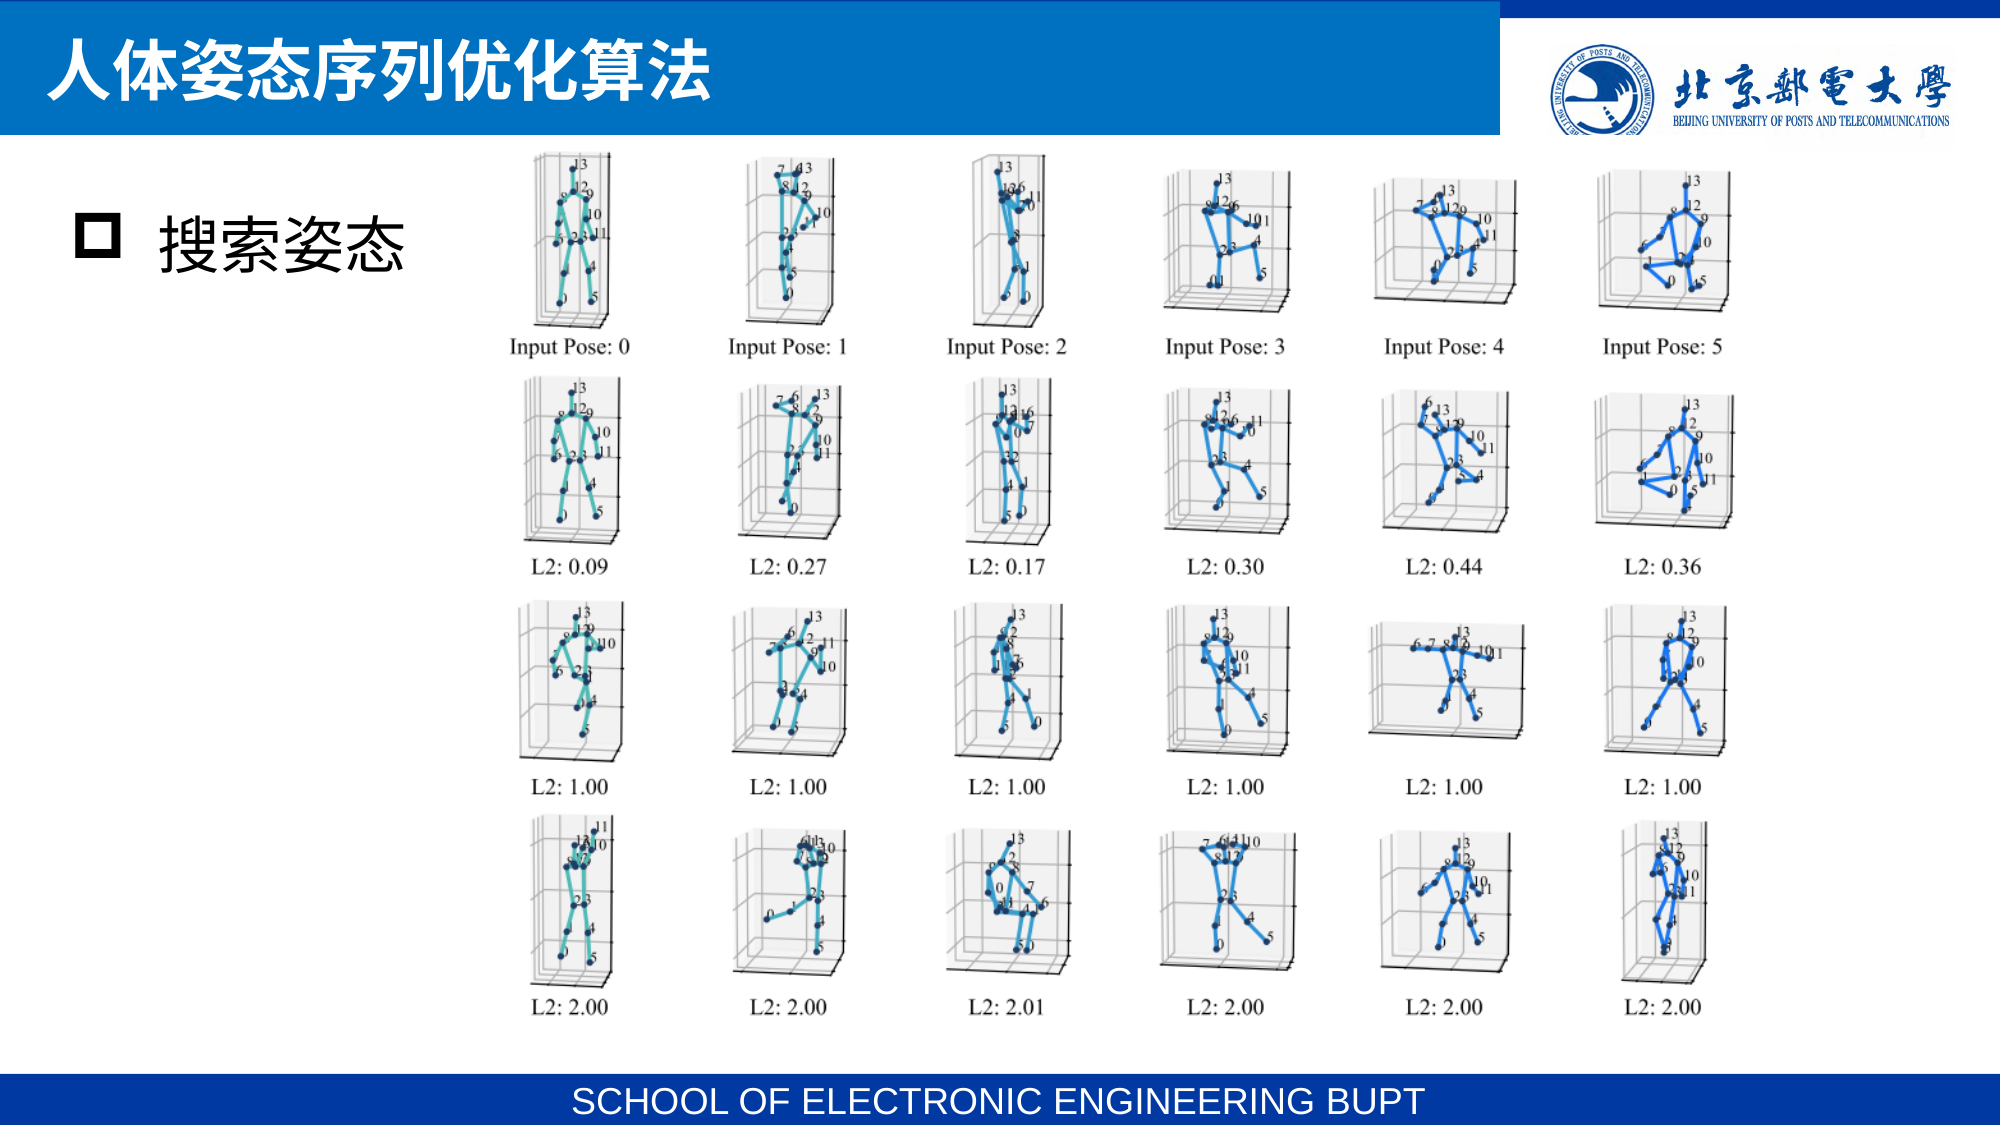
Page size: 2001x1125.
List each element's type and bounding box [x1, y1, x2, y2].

picture [476, 43, 1956, 1037]
text_box [0, 0, 2000, 1125]
